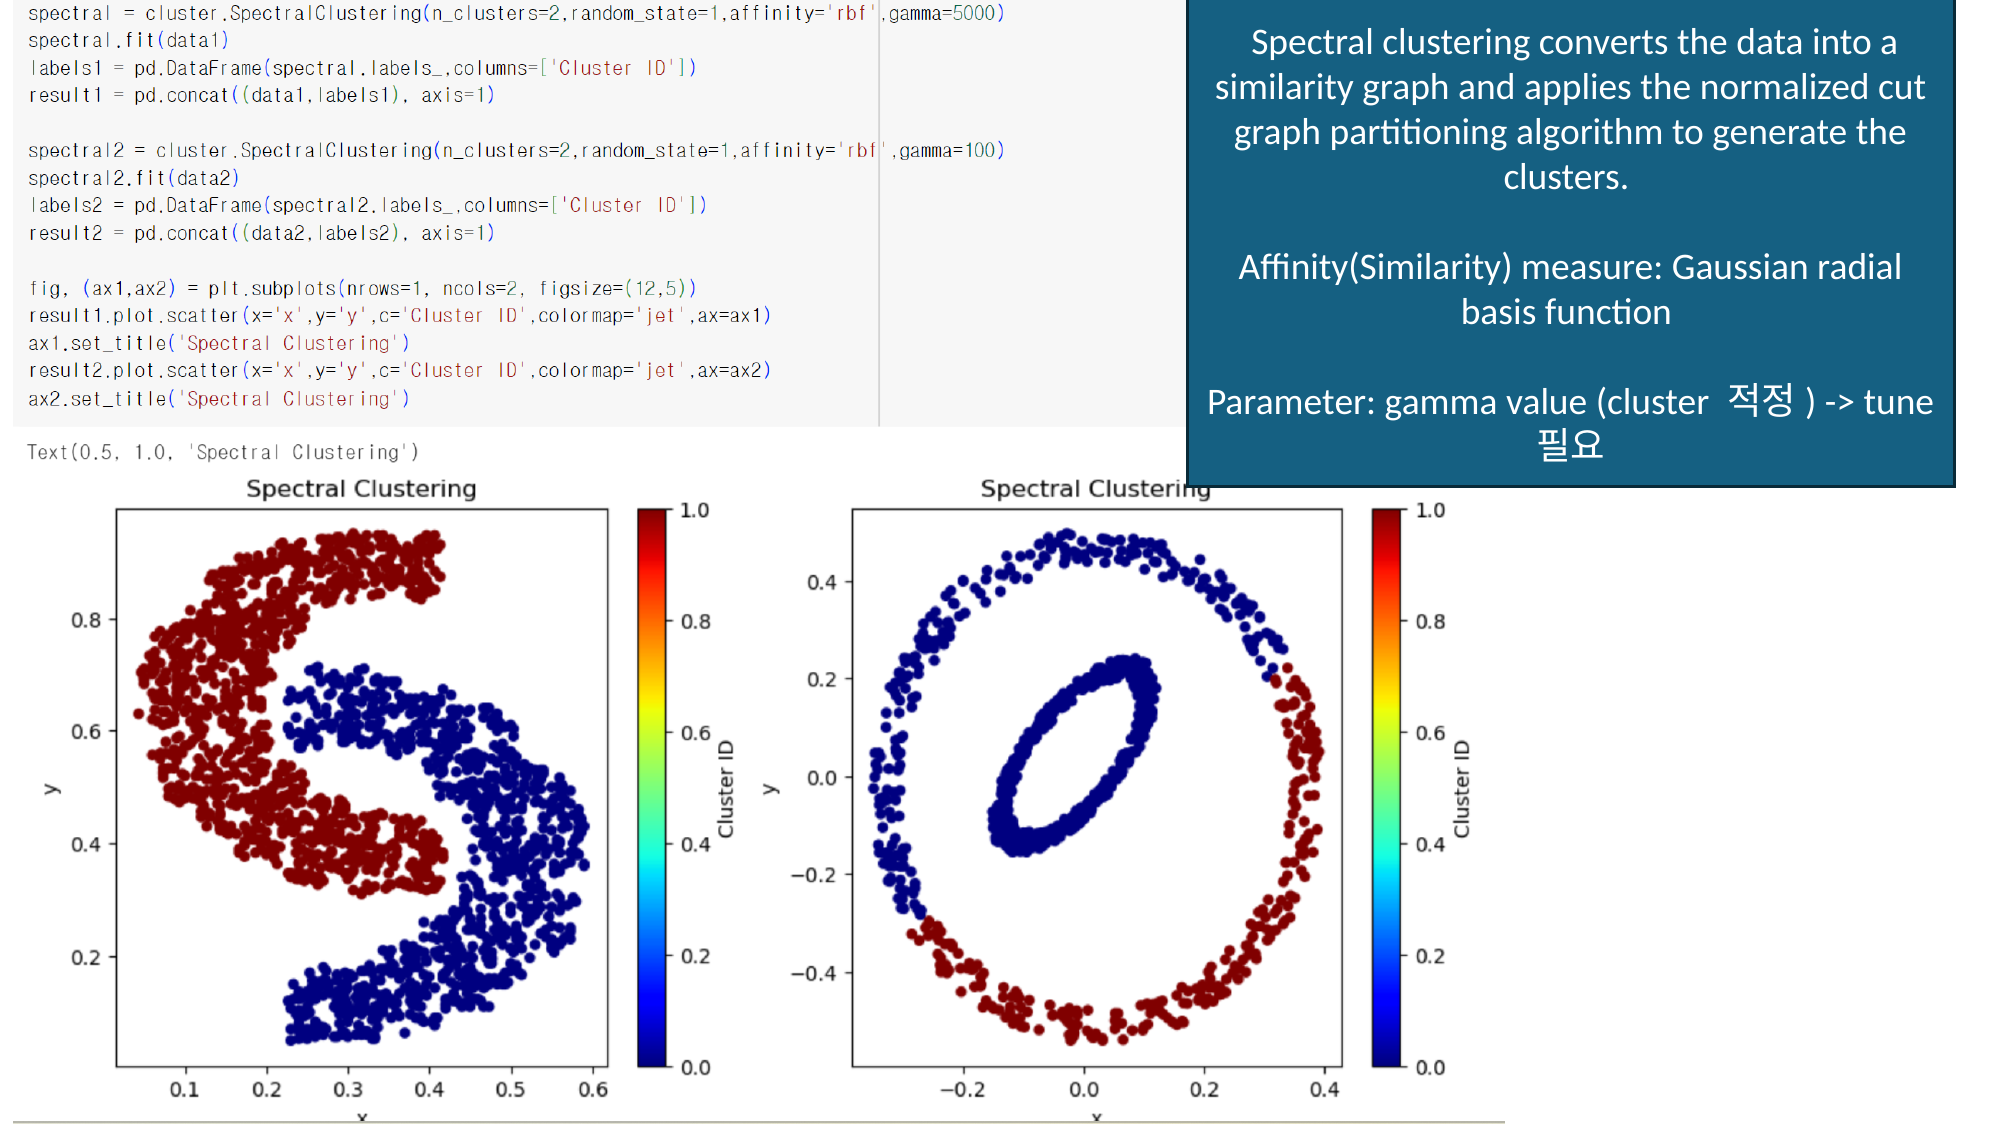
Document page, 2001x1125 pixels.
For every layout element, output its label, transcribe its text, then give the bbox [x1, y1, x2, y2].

text_box Spectral clustering converts the data into a similarity graph and applies the normalized cut graph partitioning algorithm to generate the clusters. Affinity(Similarity) measure: Gaussian radial basis function Parameter: gamma value (cluster 적정) -> tune 필요 [1505, 0, 1956, 488]
picture [13, 0, 1505, 1124]
